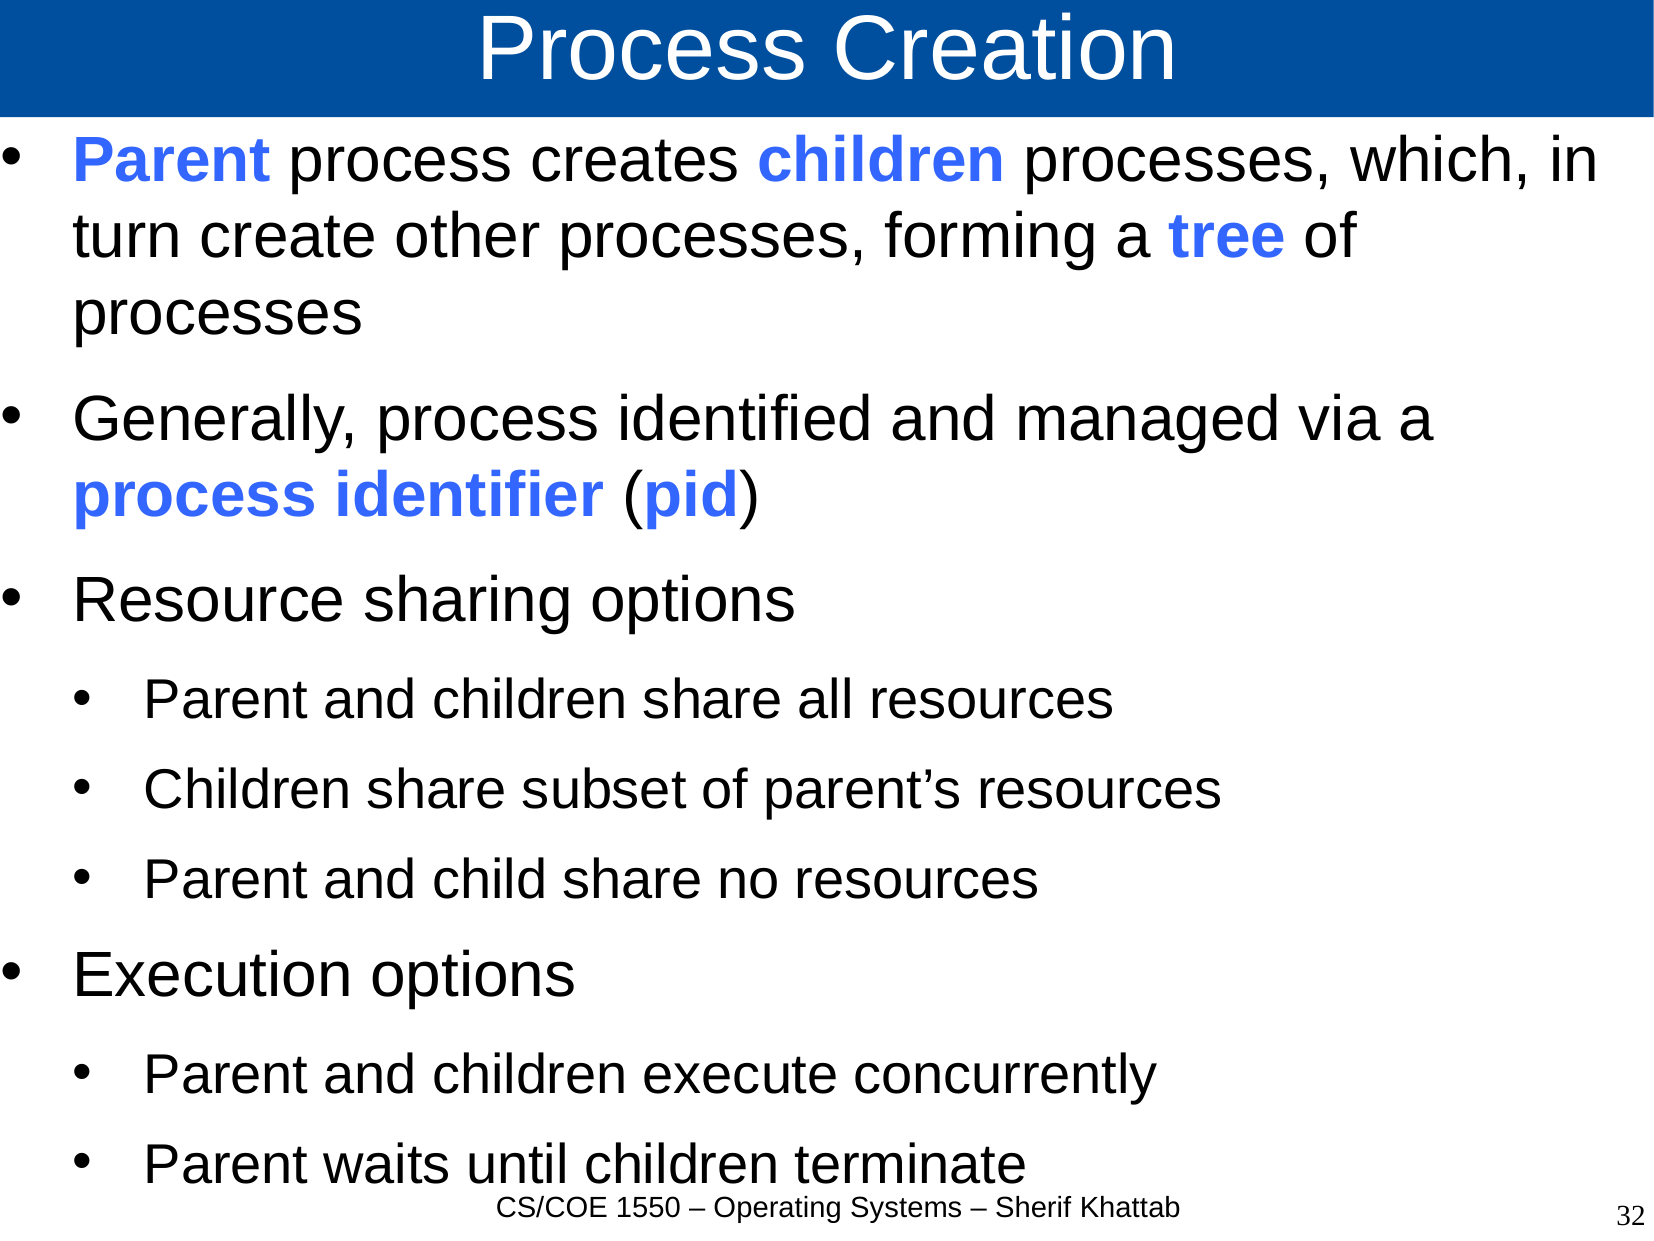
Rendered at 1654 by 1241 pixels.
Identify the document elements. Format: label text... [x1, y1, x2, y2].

slide_number 32 [1265, 1198, 1647, 1241]
title Process Creation [0, 0, 1654, 117]
list Parent process creates children processes, which, in turn create other processes, forming a tree of processes Generally, process identified and managed via a process identifier (pid) Resource sharing options Parent and children share all resources Children share subset of parent’s resources Parent and child share no resources Execution options Parent and children execute concurrently Parent waits until children terminate [0, 117, 1654, 1195]
footer CS/COE 1550 – Operating Systems – Sherif Khattab [460, 1190, 1217, 1241]
